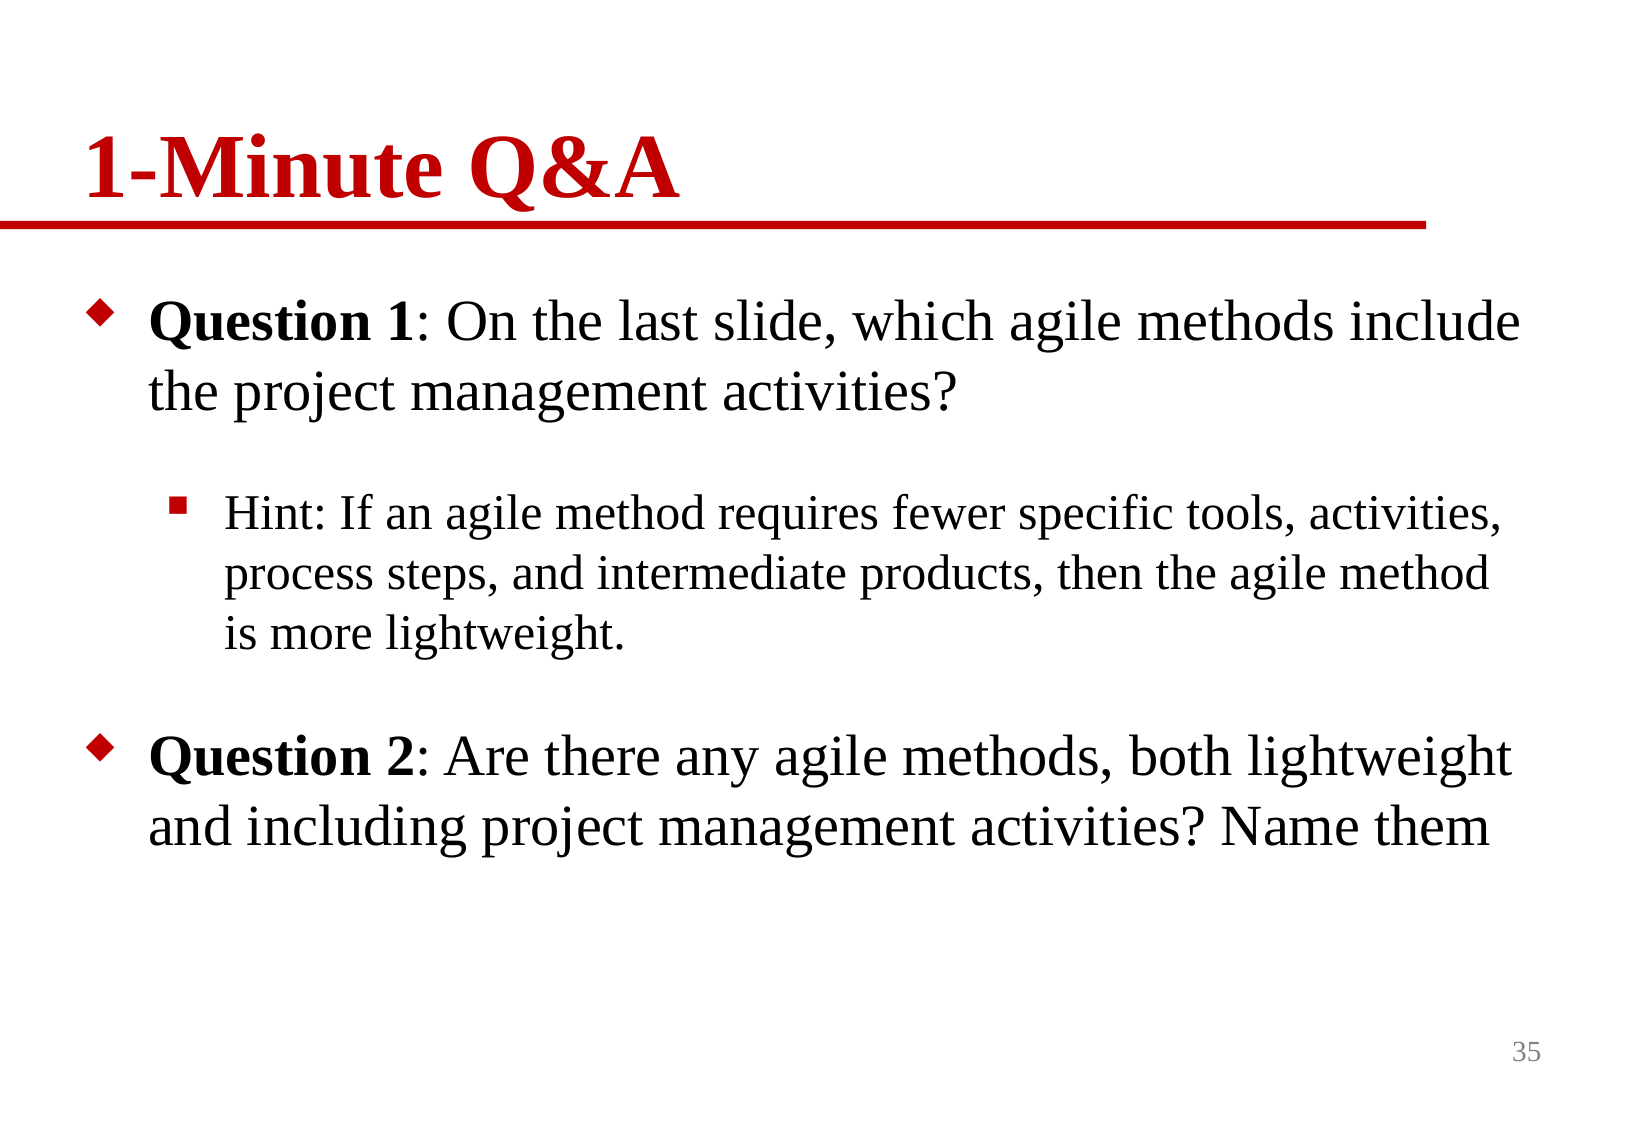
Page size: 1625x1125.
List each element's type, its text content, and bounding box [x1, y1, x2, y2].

list Question 1: On the last slide, which agile methods include the project management activities? Hint: If an agile method requires fewer specific tools, activities, process steps, and intermediate products, then the agile method is more lightweight. Question 2: Are there any agile methods, both lightweight and including project management activities? Name them [67, 275, 1550, 1088]
title 1-Minute Q&A [67, 43, 1550, 225]
slide_number 35 [1218, 1012, 1557, 1088]
